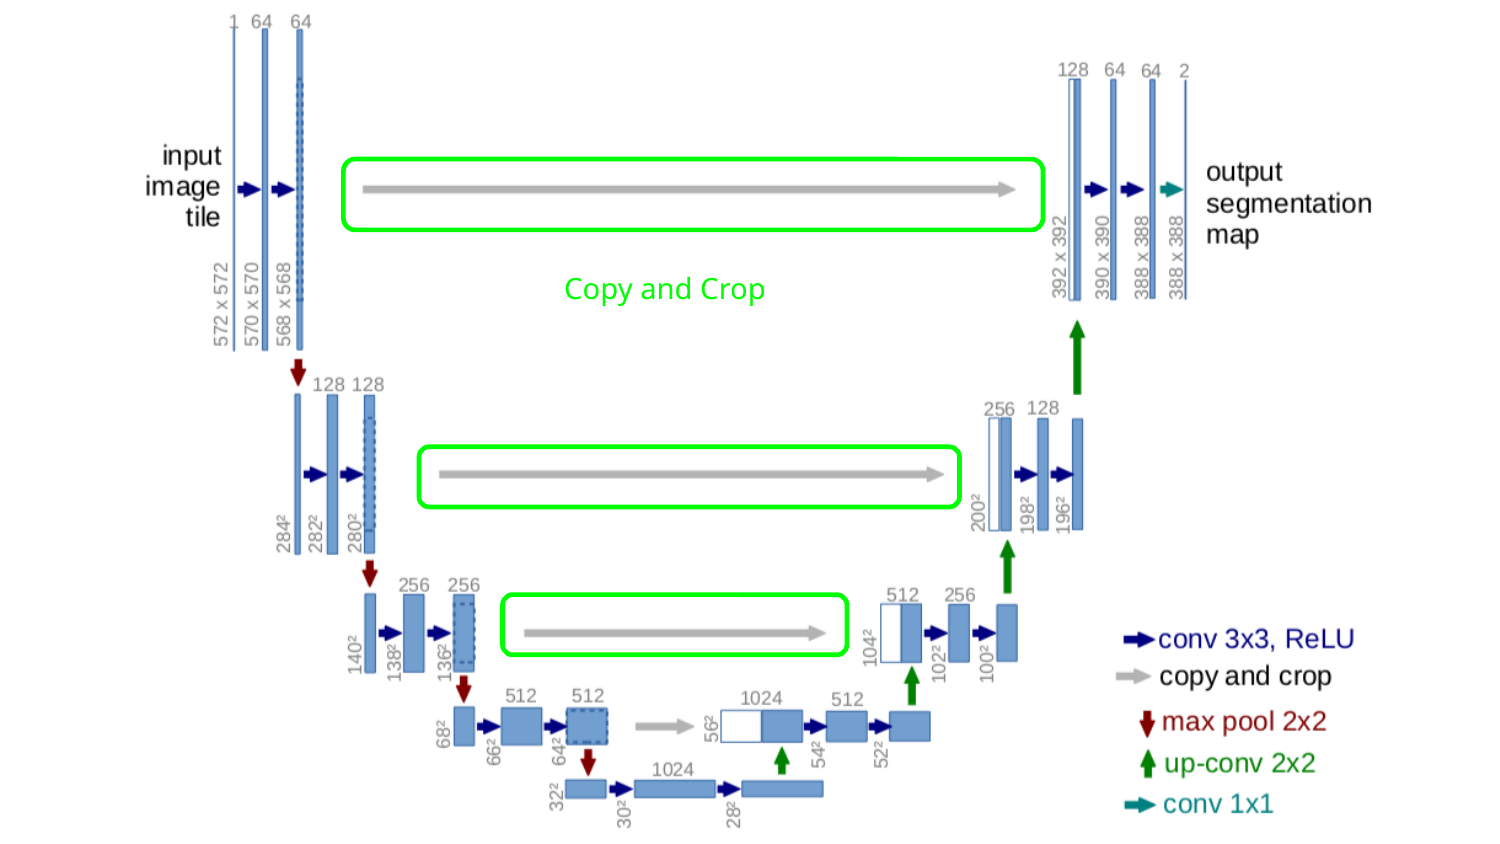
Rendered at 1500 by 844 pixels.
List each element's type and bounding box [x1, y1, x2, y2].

picture [123, 0, 1377, 844]
